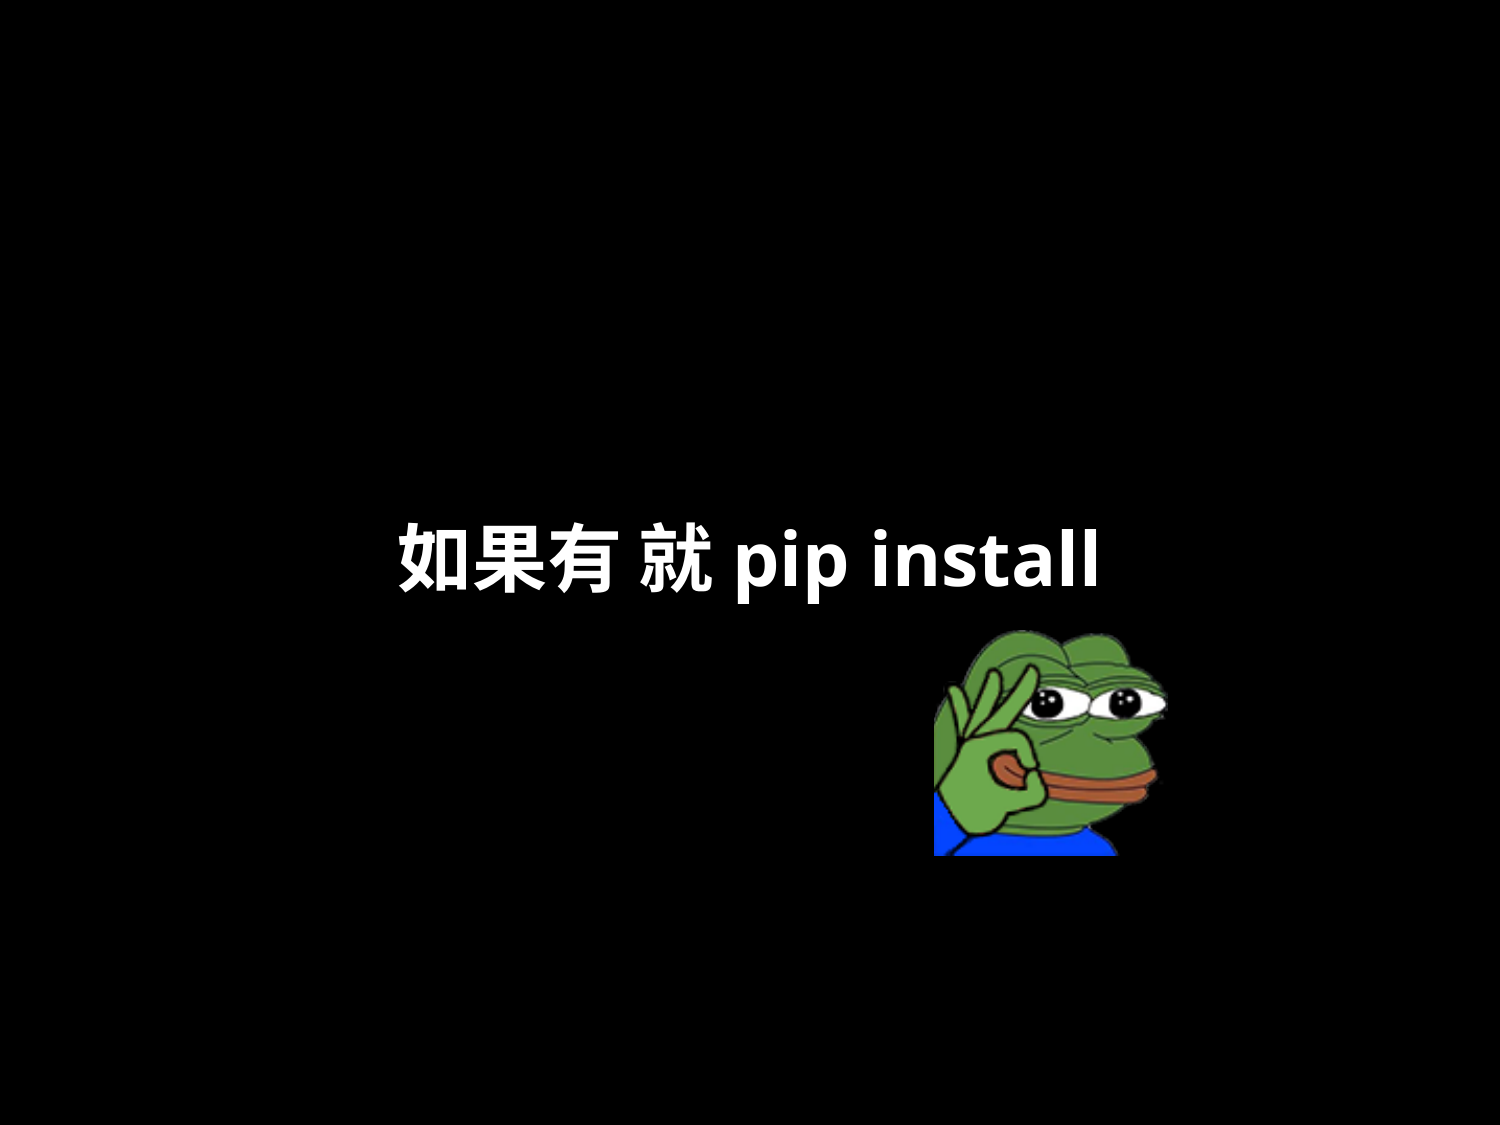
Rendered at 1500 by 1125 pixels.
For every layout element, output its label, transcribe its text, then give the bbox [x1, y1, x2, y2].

picture [934, 630, 1169, 856]
title 如果有 就pip install [103, 453, 1397, 672]
